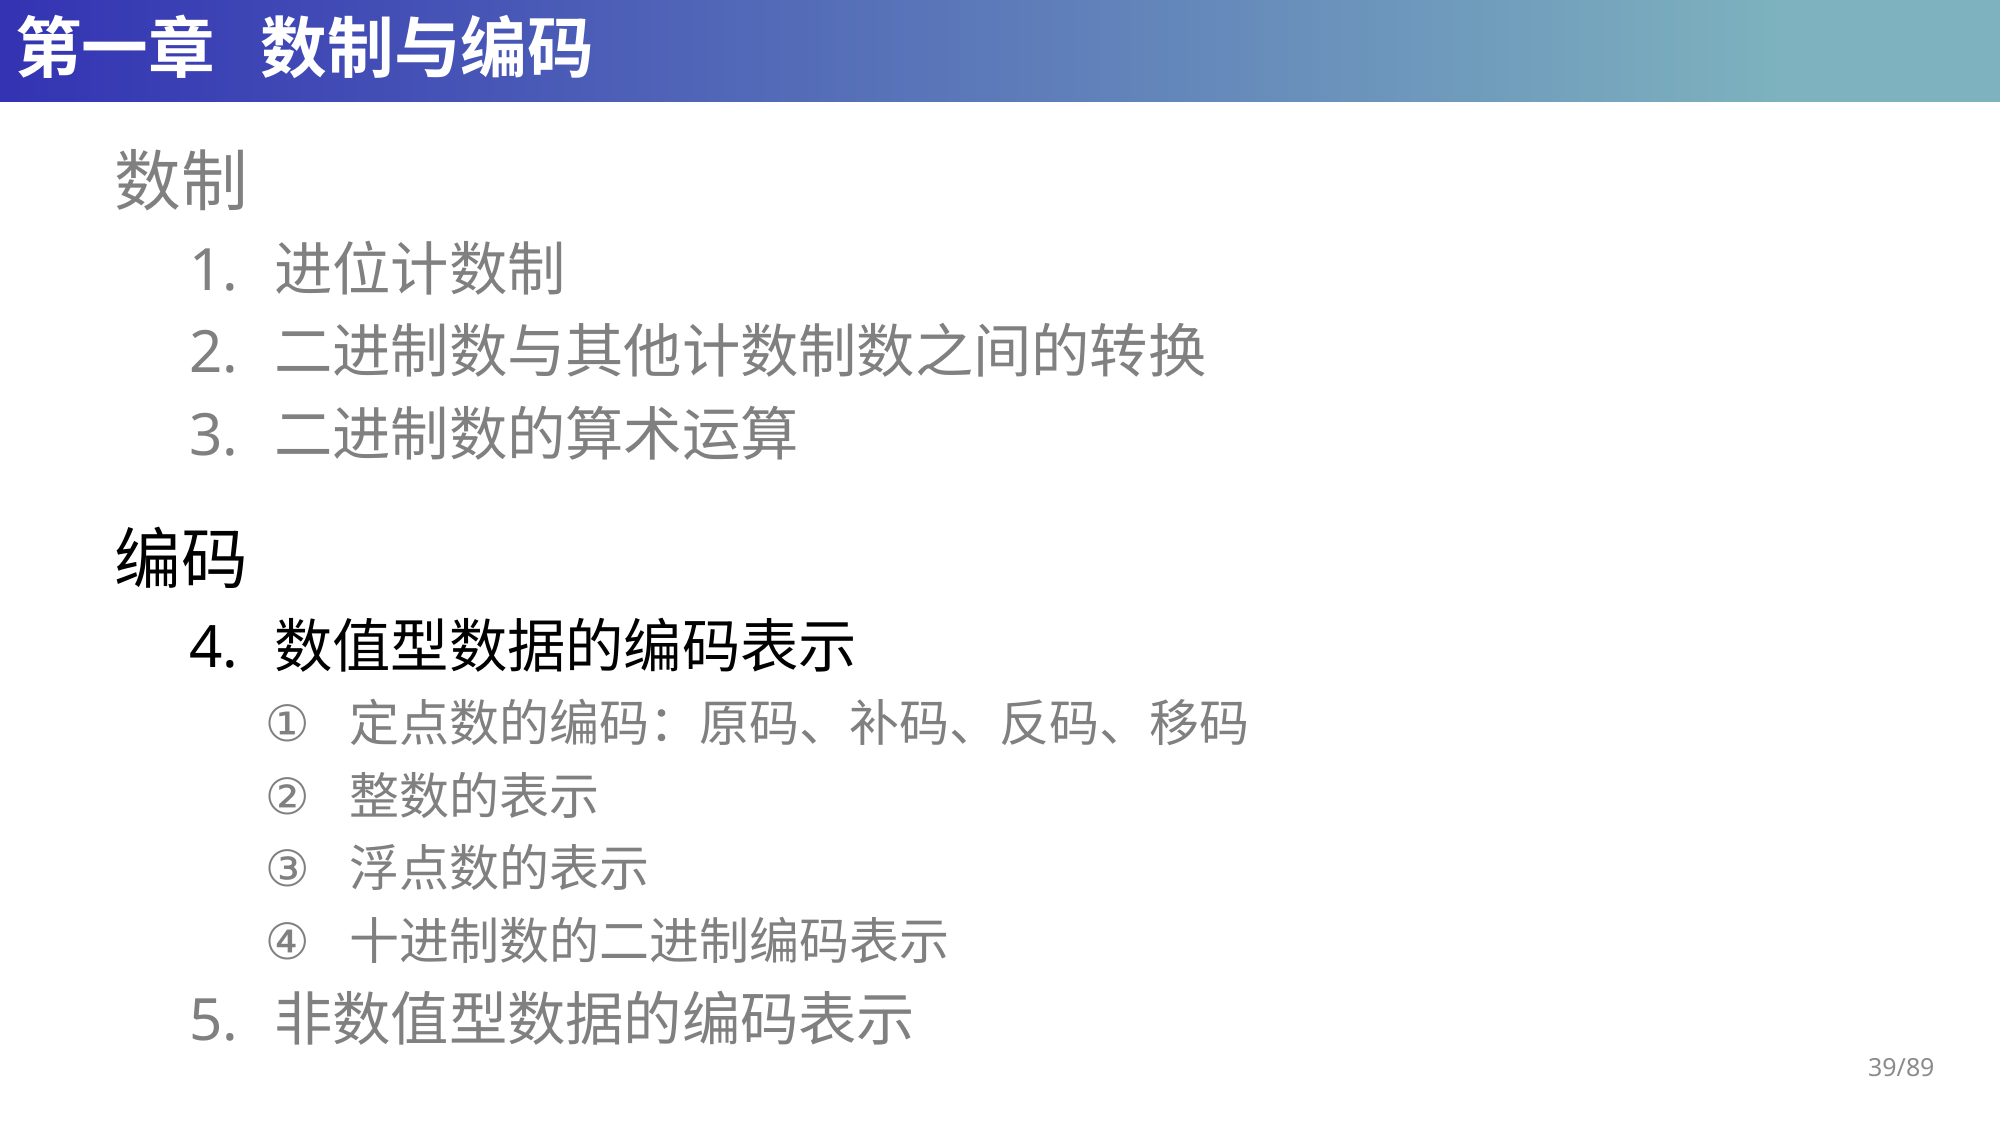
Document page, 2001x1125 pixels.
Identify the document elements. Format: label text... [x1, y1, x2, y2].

slide_number 39/89 [1499, 1038, 1950, 1099]
title 第一章 数制与编码 [0, 0, 2000, 102]
text_box 数制 进位计数制 二进制数与其他计数制数之间的转换 二进制数的算术运算 编码 数值型数据的编码表示 定点数的编码：原码、补码、反码、移码 整数的表示 浮点数的表示 十进制数的二进制编码表示 非数值型数据的编码表示 [100, 131, 1815, 1059]
